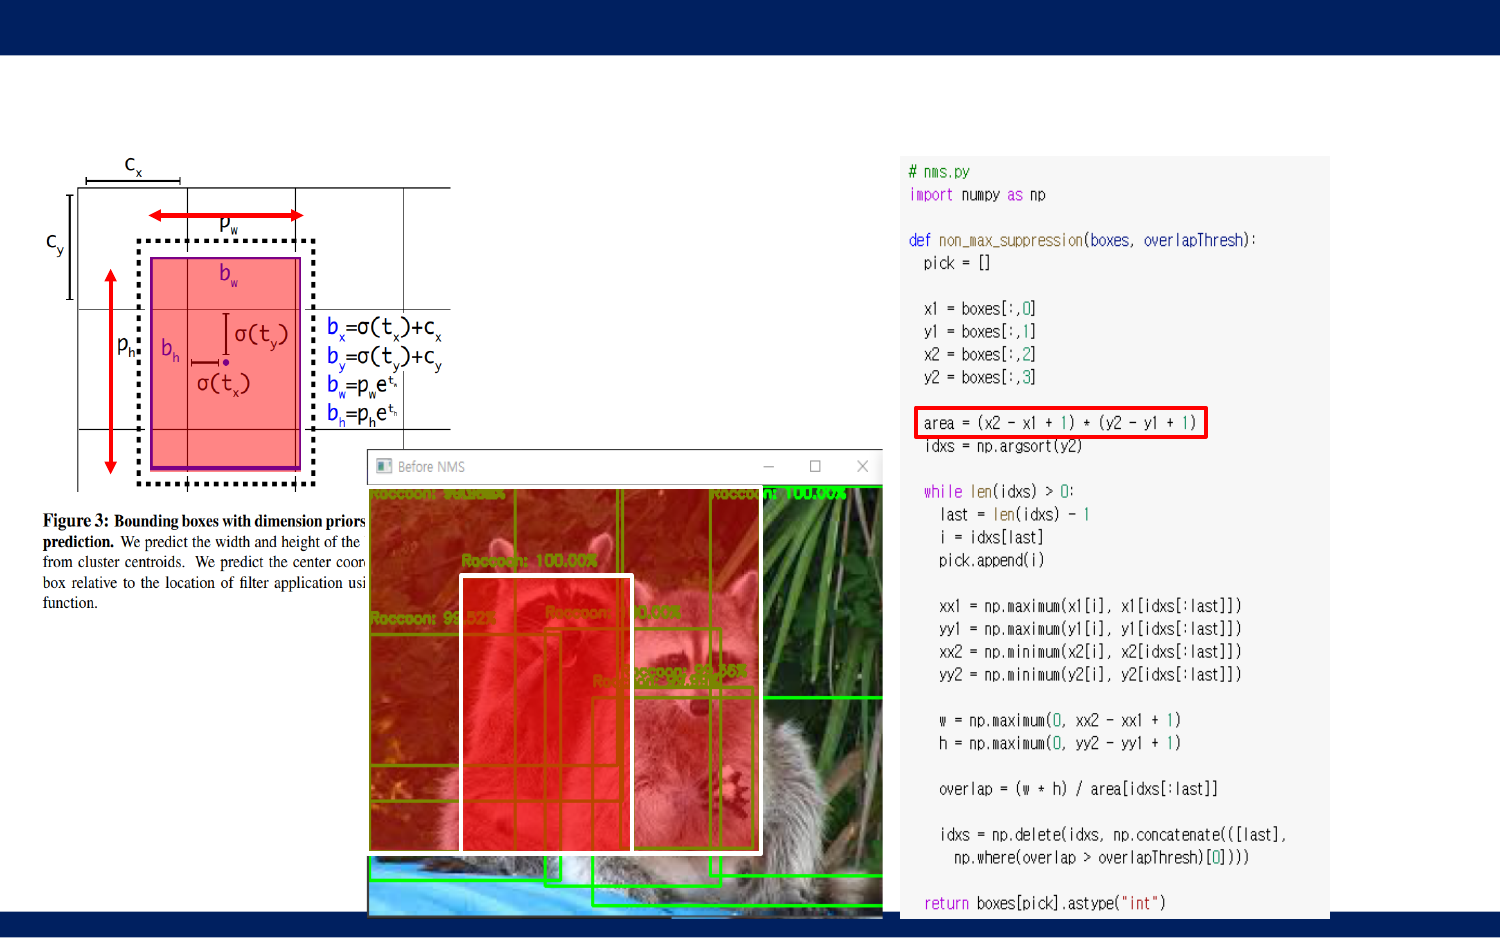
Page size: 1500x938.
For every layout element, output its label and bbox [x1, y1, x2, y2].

picture [900, 156, 1330, 919]
picture [30, 152, 883, 919]
